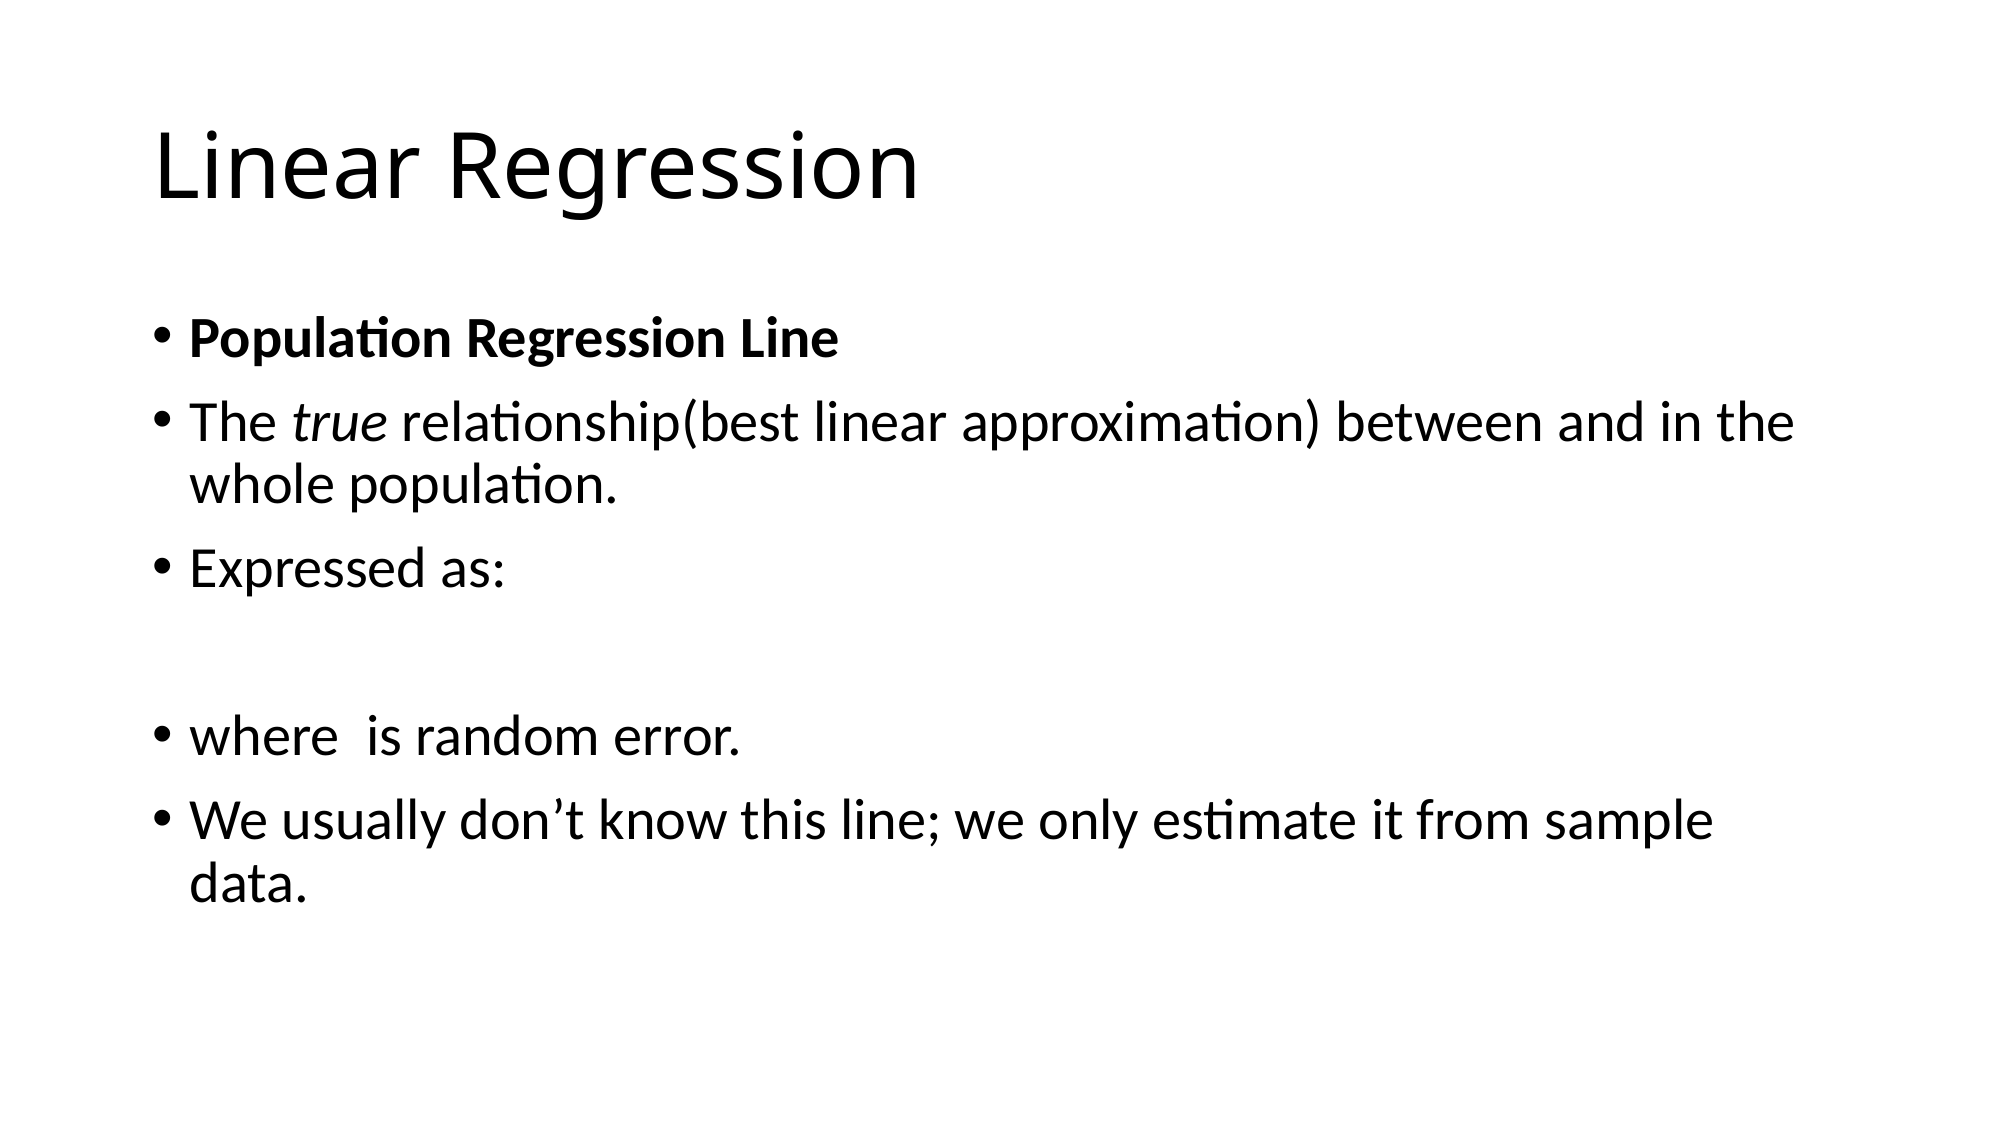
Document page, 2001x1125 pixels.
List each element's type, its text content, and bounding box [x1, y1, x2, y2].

title Linear Regression [137, 59, 1863, 278]
